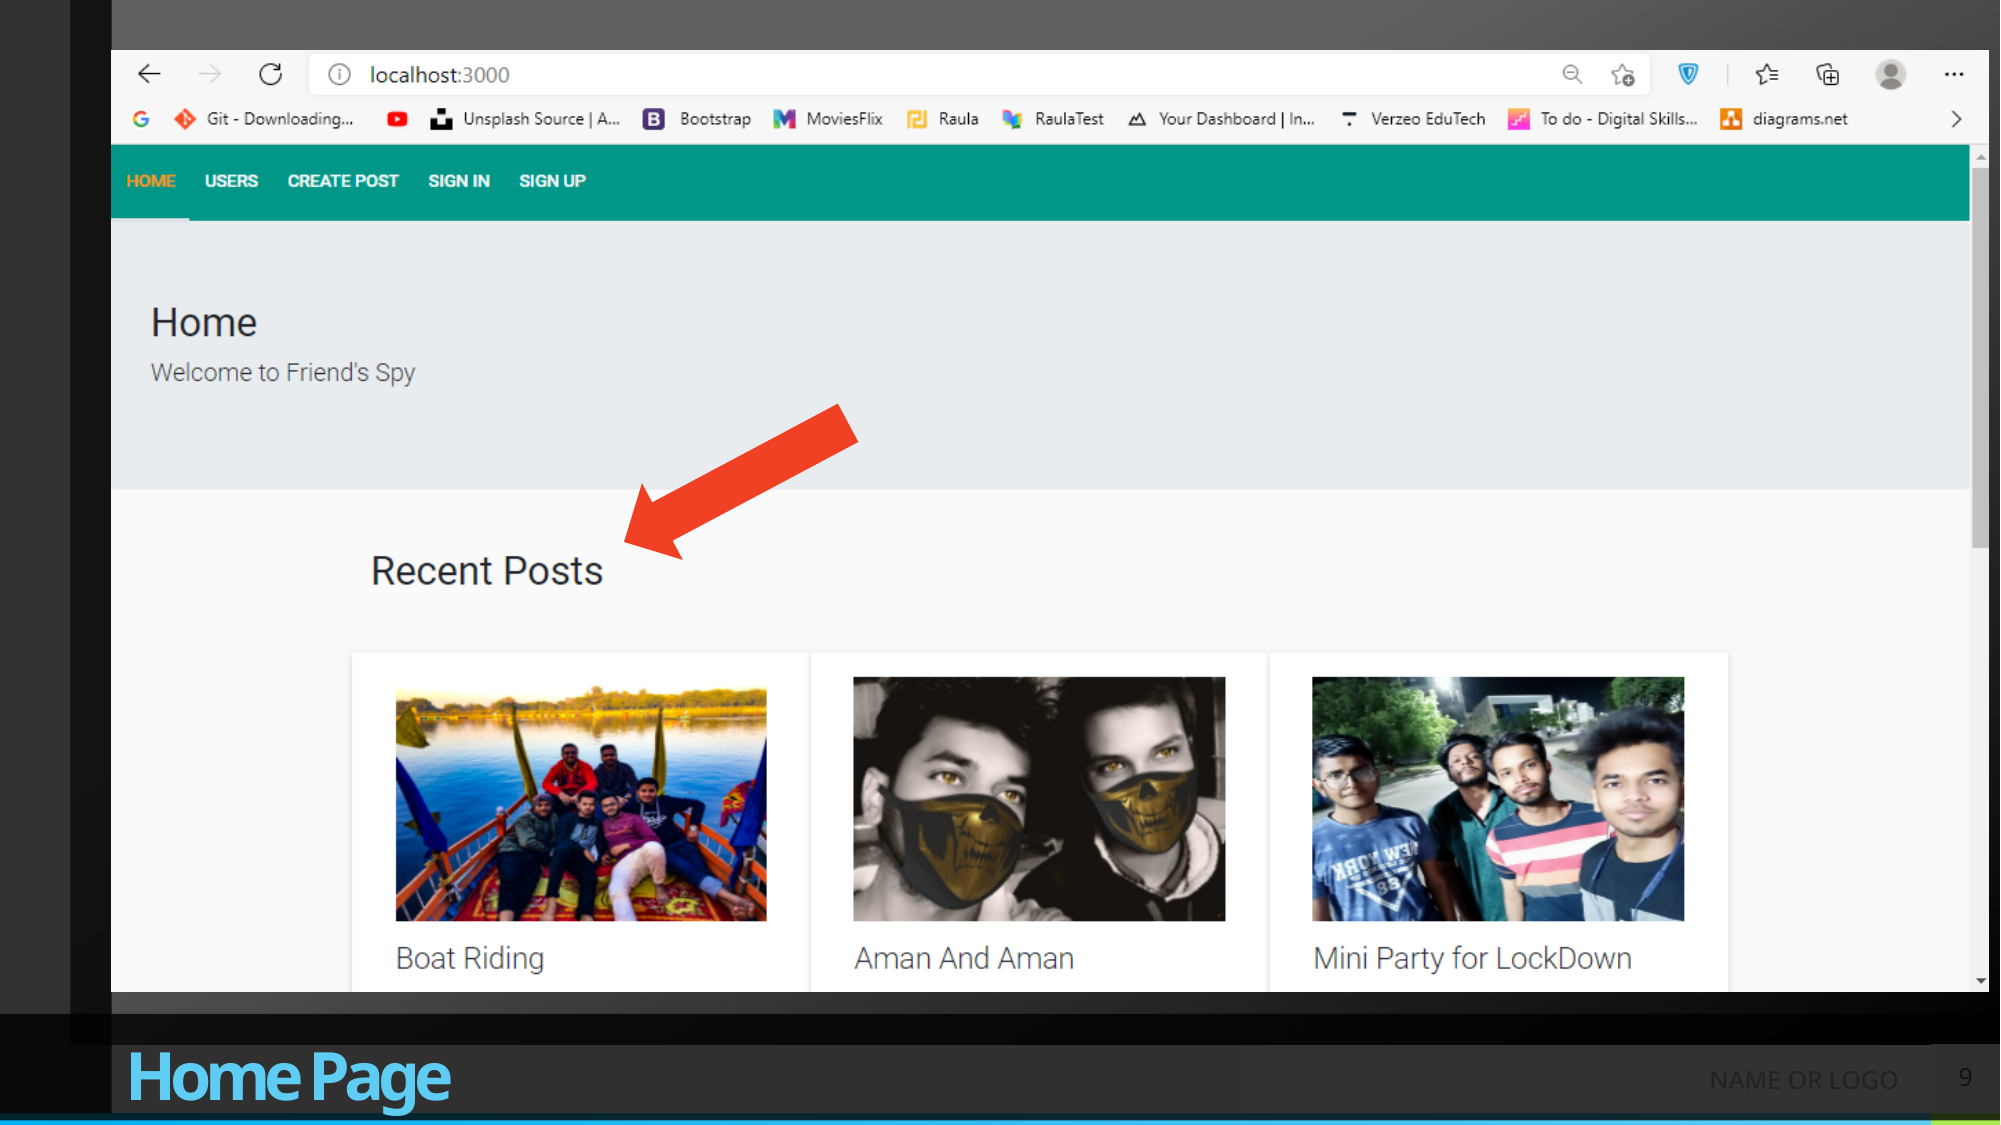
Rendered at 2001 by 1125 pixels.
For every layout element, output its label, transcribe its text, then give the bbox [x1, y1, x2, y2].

text_box [0, 1013, 2000, 1121]
text_box [0, 0, 113, 1013]
text_box Home Page [125, 1044, 1986, 1115]
picture [111, 50, 1989, 992]
